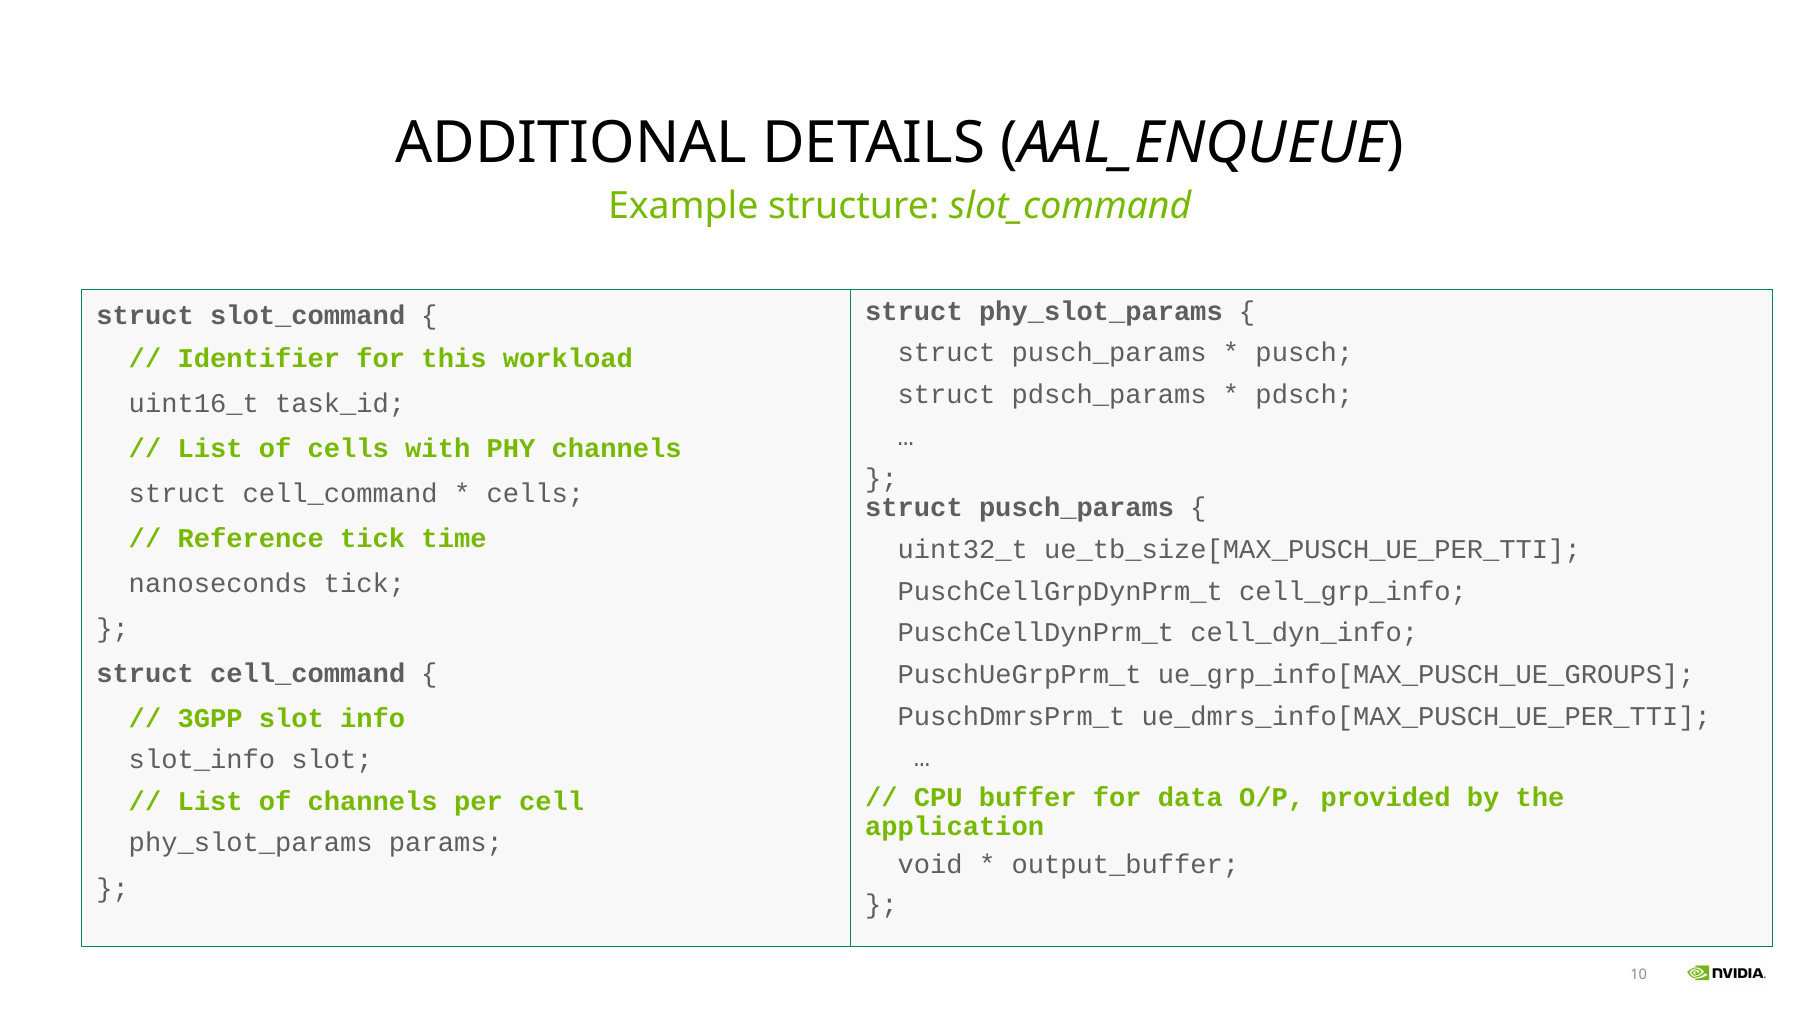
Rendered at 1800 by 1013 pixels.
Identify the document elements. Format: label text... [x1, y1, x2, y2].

text_box struct phy_slot_params { struct pusch_params * pusch; struct pdsch_params * pdsch; … }; struct pusch_params { uint32_t ue_tb_size[MAX_PUSCH_UE_PER_TTI]; PuschCellGrpDynPrm_t cell_grp_info; PuschCellDynPrm_t cell_dyn_info; PuschUeGrpPrm_t ue_grp_info[MAX_PUSCH_UE_GROUPS]; PuschDmrsPrm_t ue_dmrs_info[MAX_PUSCH_UE_PER_TTI]; … // CPU buffer for data O/P, provided by the application void * output_buffer; }; [851, 289, 1773, 947]
list struct slot_command { // Identifier for this workload uint16_t task_id; // List of cells with PHY channels struct cell_command * cells; // Reference tick time nanoseconds tick; }; struct cell_command { // 3GPP slot info slot_info slot; // List of channels per cell phy_slot_params params; }; [80, 289, 851, 947]
list Example structure: slot_command [81, 178, 1719, 265]
title Additional details (AAL_enqueue) [81, 85, 1719, 178]
picture [1687, 953, 1766, 993]
